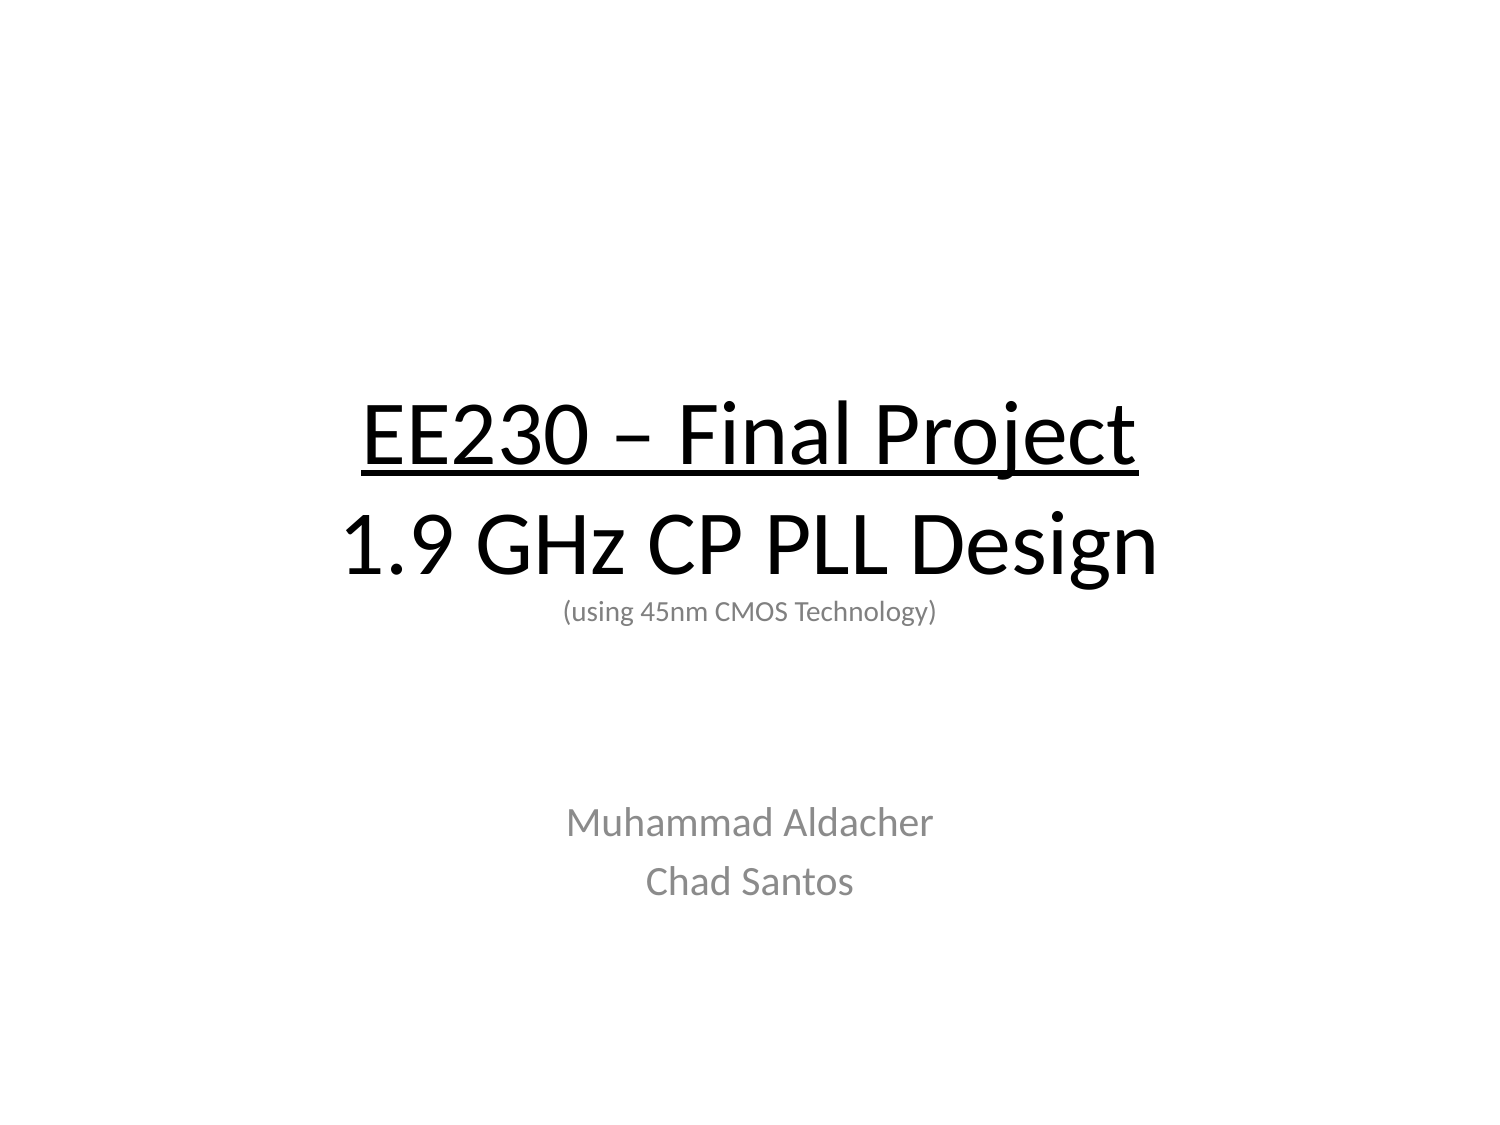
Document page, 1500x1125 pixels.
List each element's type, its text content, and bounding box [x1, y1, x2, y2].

subtitle Muhammad Aldacher Chad Santos [225, 787, 1275, 925]
title EE230 – Final Project 1.9 GHz CP PLL Design (using 45nm CMOS Technology) [0, 287, 1500, 713]
